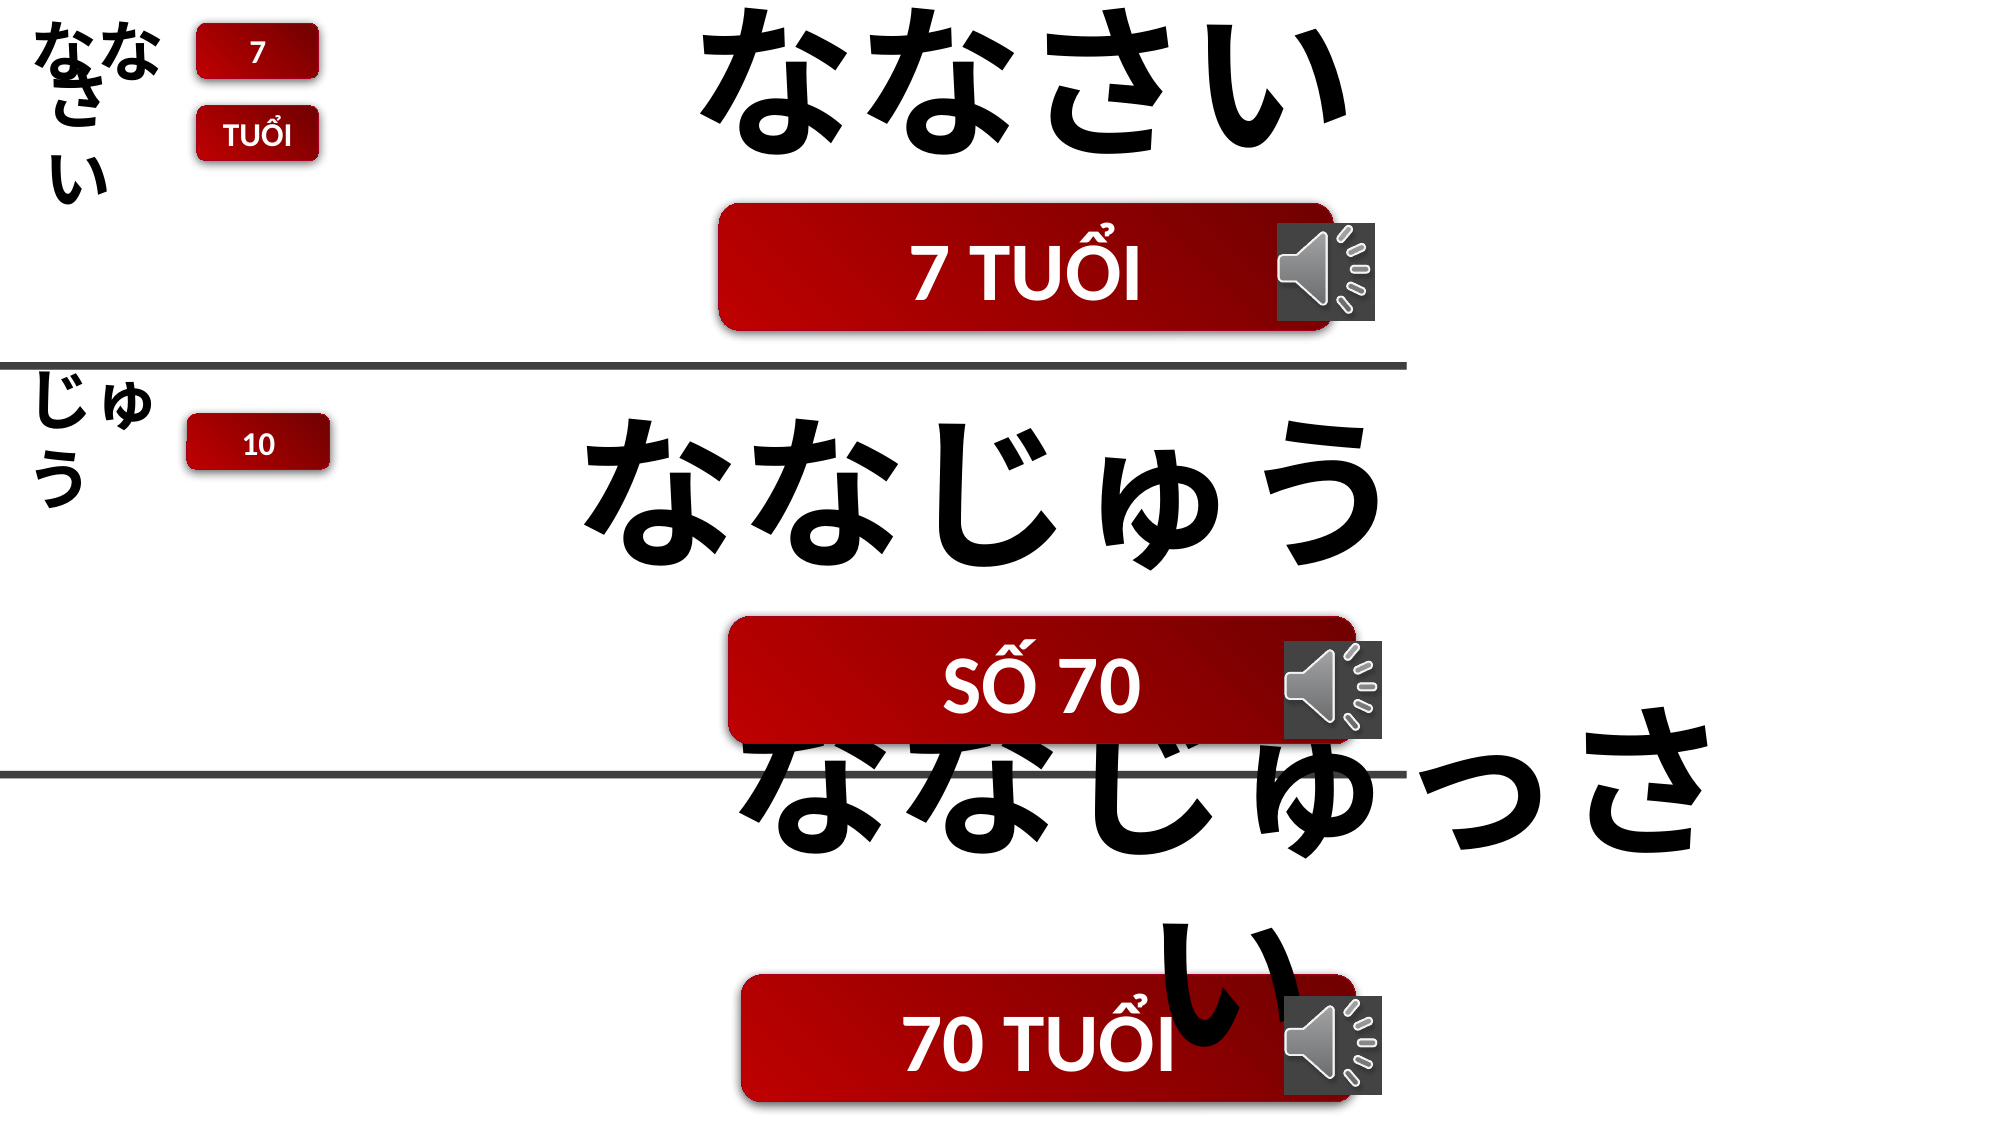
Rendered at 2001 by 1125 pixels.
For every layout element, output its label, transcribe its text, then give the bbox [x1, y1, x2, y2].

text_box ななさい [329, 32, 1717, 124]
text_box 7 TUỔI [718, 203, 1334, 331]
text_box 10 [186, 413, 330, 470]
text_box SỐ 70 [728, 616, 1356, 744]
text_box 70 TUỔI [741, 974, 1356, 1102]
text_box ななじゅう [509, 420, 1639, 559]
text_box じゅう [7, 391, 210, 484]
picture [1283, 639, 1384, 740]
picture [1283, 995, 1384, 1096]
text_box さい [25, 90, 180, 183]
picture [1276, 222, 1377, 323]
text_box [0, 362, 1407, 370]
text_box [0, 770, 1407, 779]
text_box 7 [196, 23, 319, 79]
text_box ななじゅっさい [651, 807, 1807, 946]
text_box TUỔI [196, 105, 319, 161]
text_box なな [11, 3, 225, 96]
